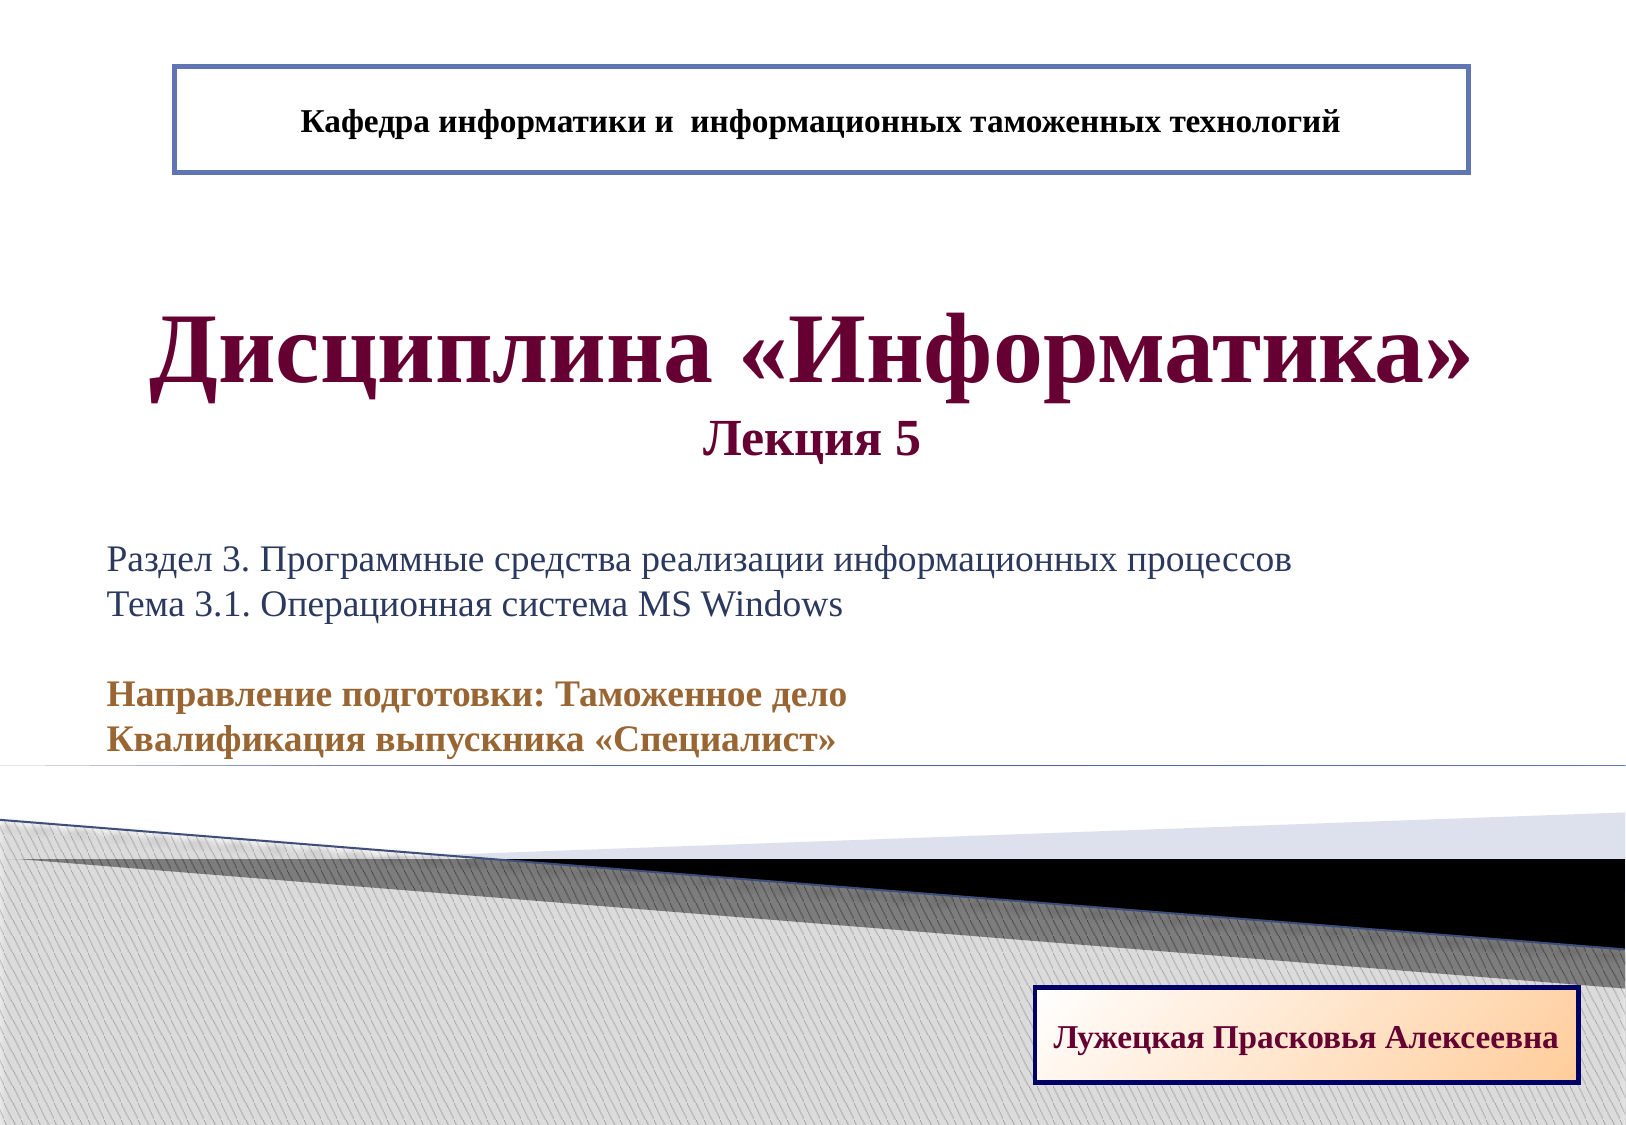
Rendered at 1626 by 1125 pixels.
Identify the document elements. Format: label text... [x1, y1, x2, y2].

text_box Раздел 3. Программные средства реализации информационных процессов Тема 3.1. Операционная система MS Windows Направление подготовки: Таможенное дело Квалификация выпускника «Специалист» [91, 527, 1625, 767]
text_box Кафедра информатики и информационных таможенных технологий [174, 66, 1469, 172]
title Дисциплина «Информатика» Лекция 5 [121, 172, 1504, 473]
text_box Лужецкая Прасковья Алексеевна [1035, 987, 1579, 1083]
picture [6, 859, 1625, 989]
